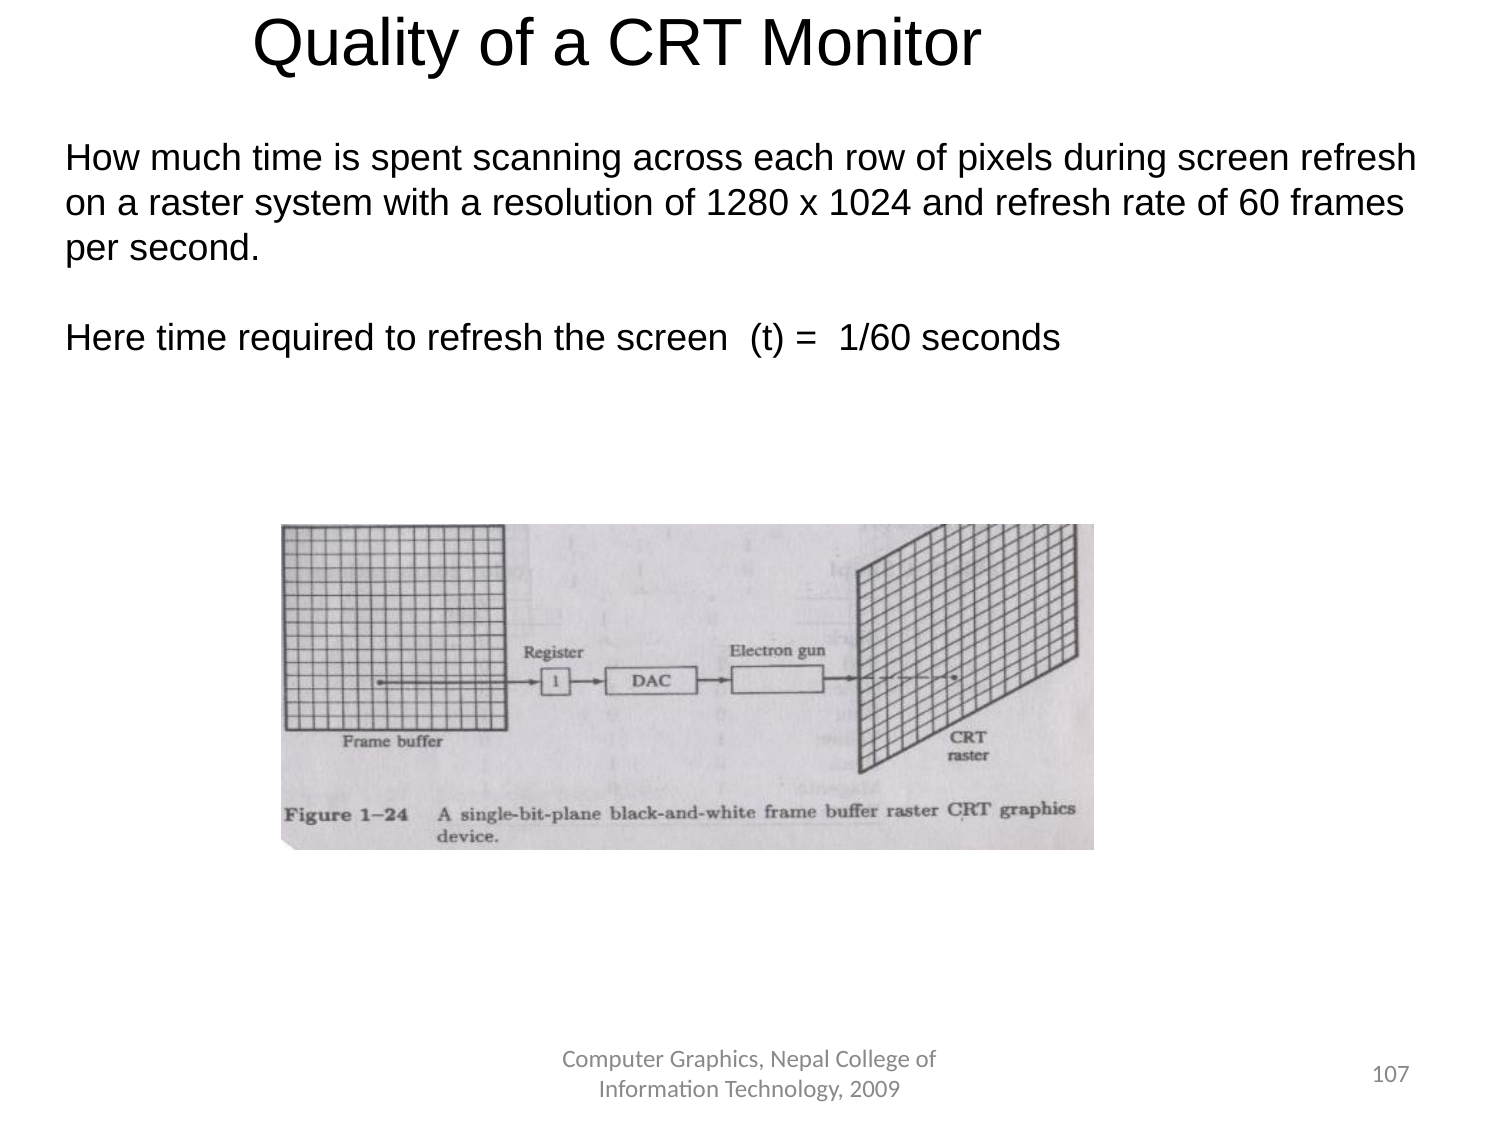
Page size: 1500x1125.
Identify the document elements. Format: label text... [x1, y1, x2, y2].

picture [280, 524, 1094, 851]
text_box How much time is spent scanning across each row of pixels during screen refresh on a raster system with a resolution of 1280 x 1024 and refresh rate of 60 frames per second. Here time required to refresh the screen (t) = 1/60 seconds [50, 124, 1438, 365]
text_box ‹#› [1074, 1042, 1425, 1103]
text_box Quality of a CRT Monitor [237, 0, 1005, 87]
text_box Computer Graphics, Nepal College of Information Technology, 2009 [512, 1042, 988, 1103]
